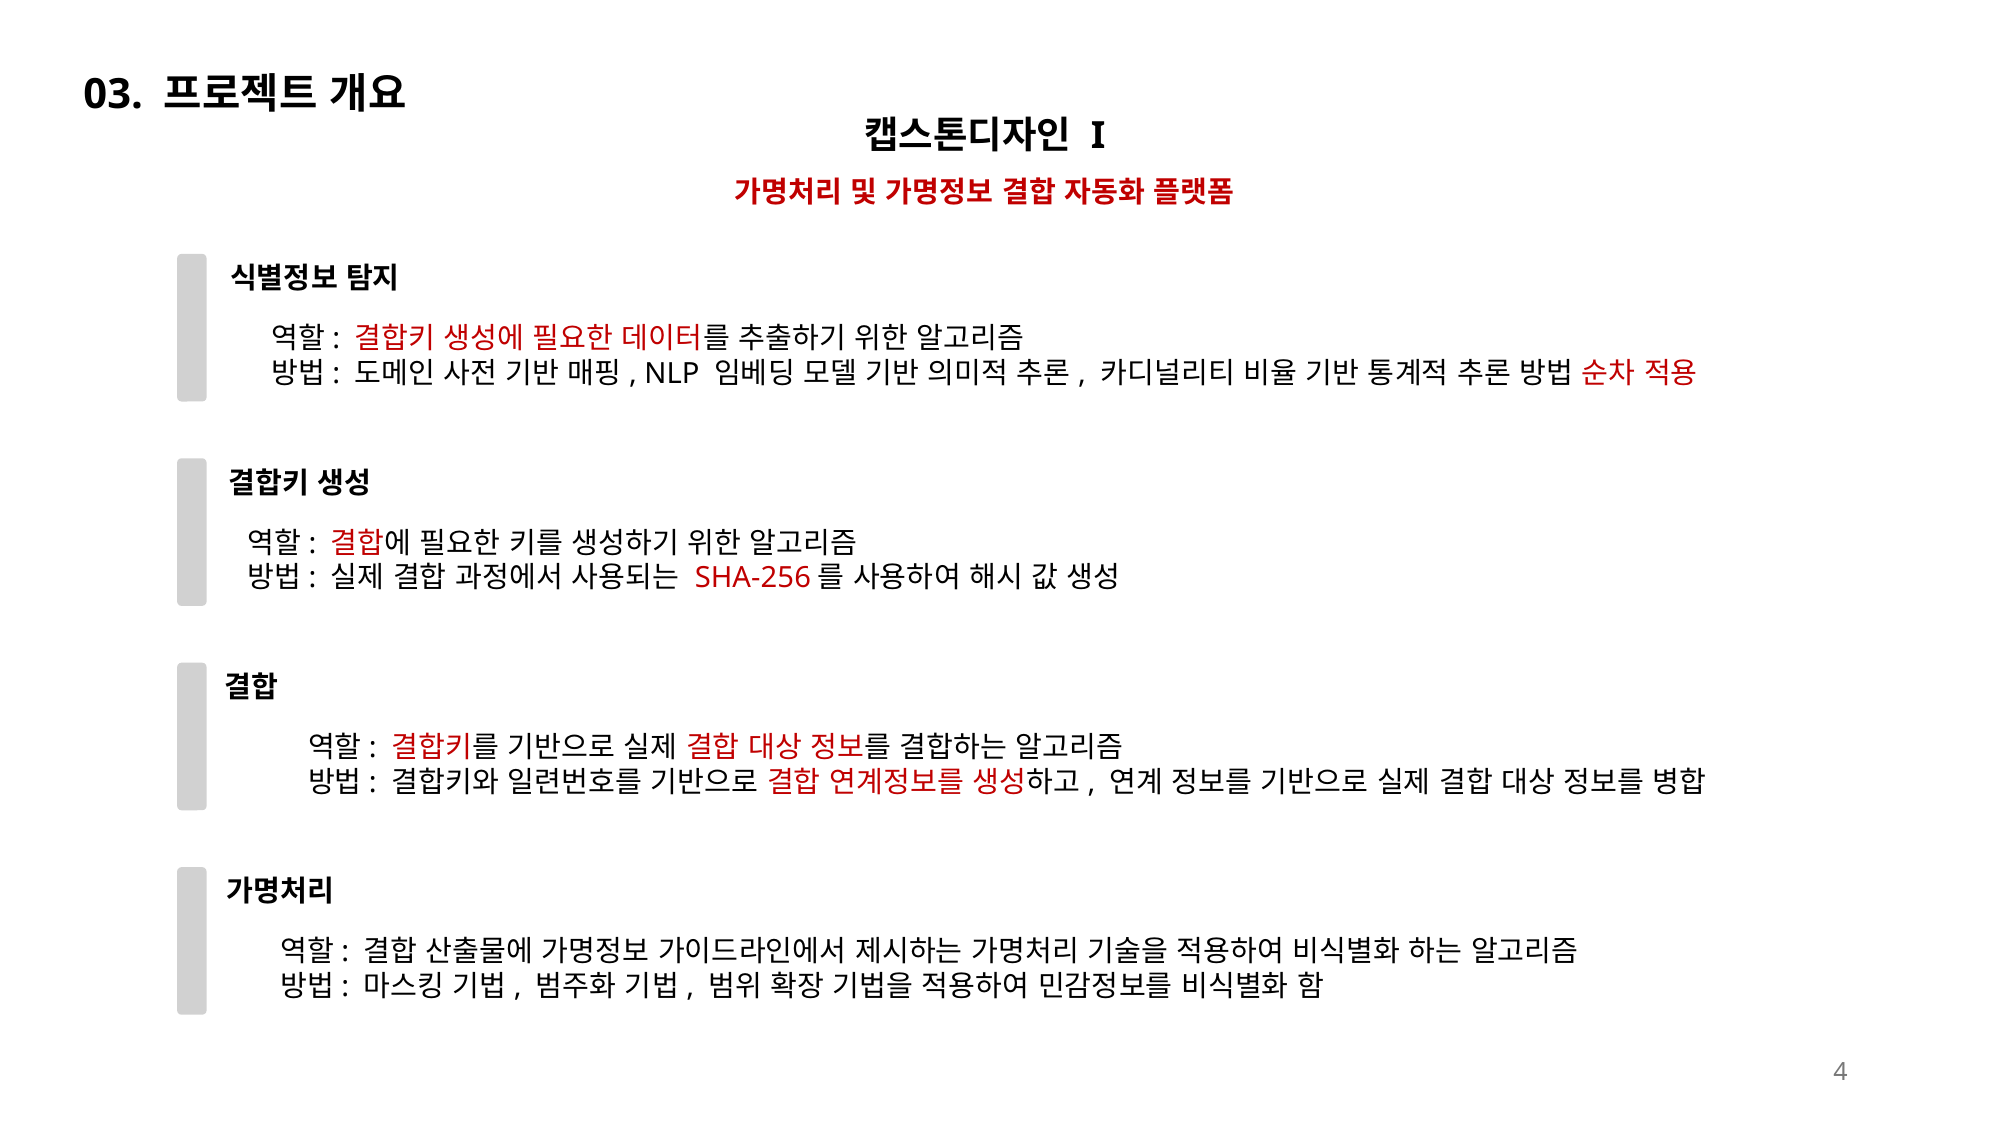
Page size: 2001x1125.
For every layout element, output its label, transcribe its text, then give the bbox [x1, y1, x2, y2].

text_box 03. 프로젝트 개요 [68, 59, 422, 124]
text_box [176, 251, 1809, 1016]
slide_number 4 [1412, 1042, 1863, 1103]
text_box 캡스톤디자인 I 가명처리 및 가명정보 결합 자동화 플랫폼 [719, 81, 1250, 216]
